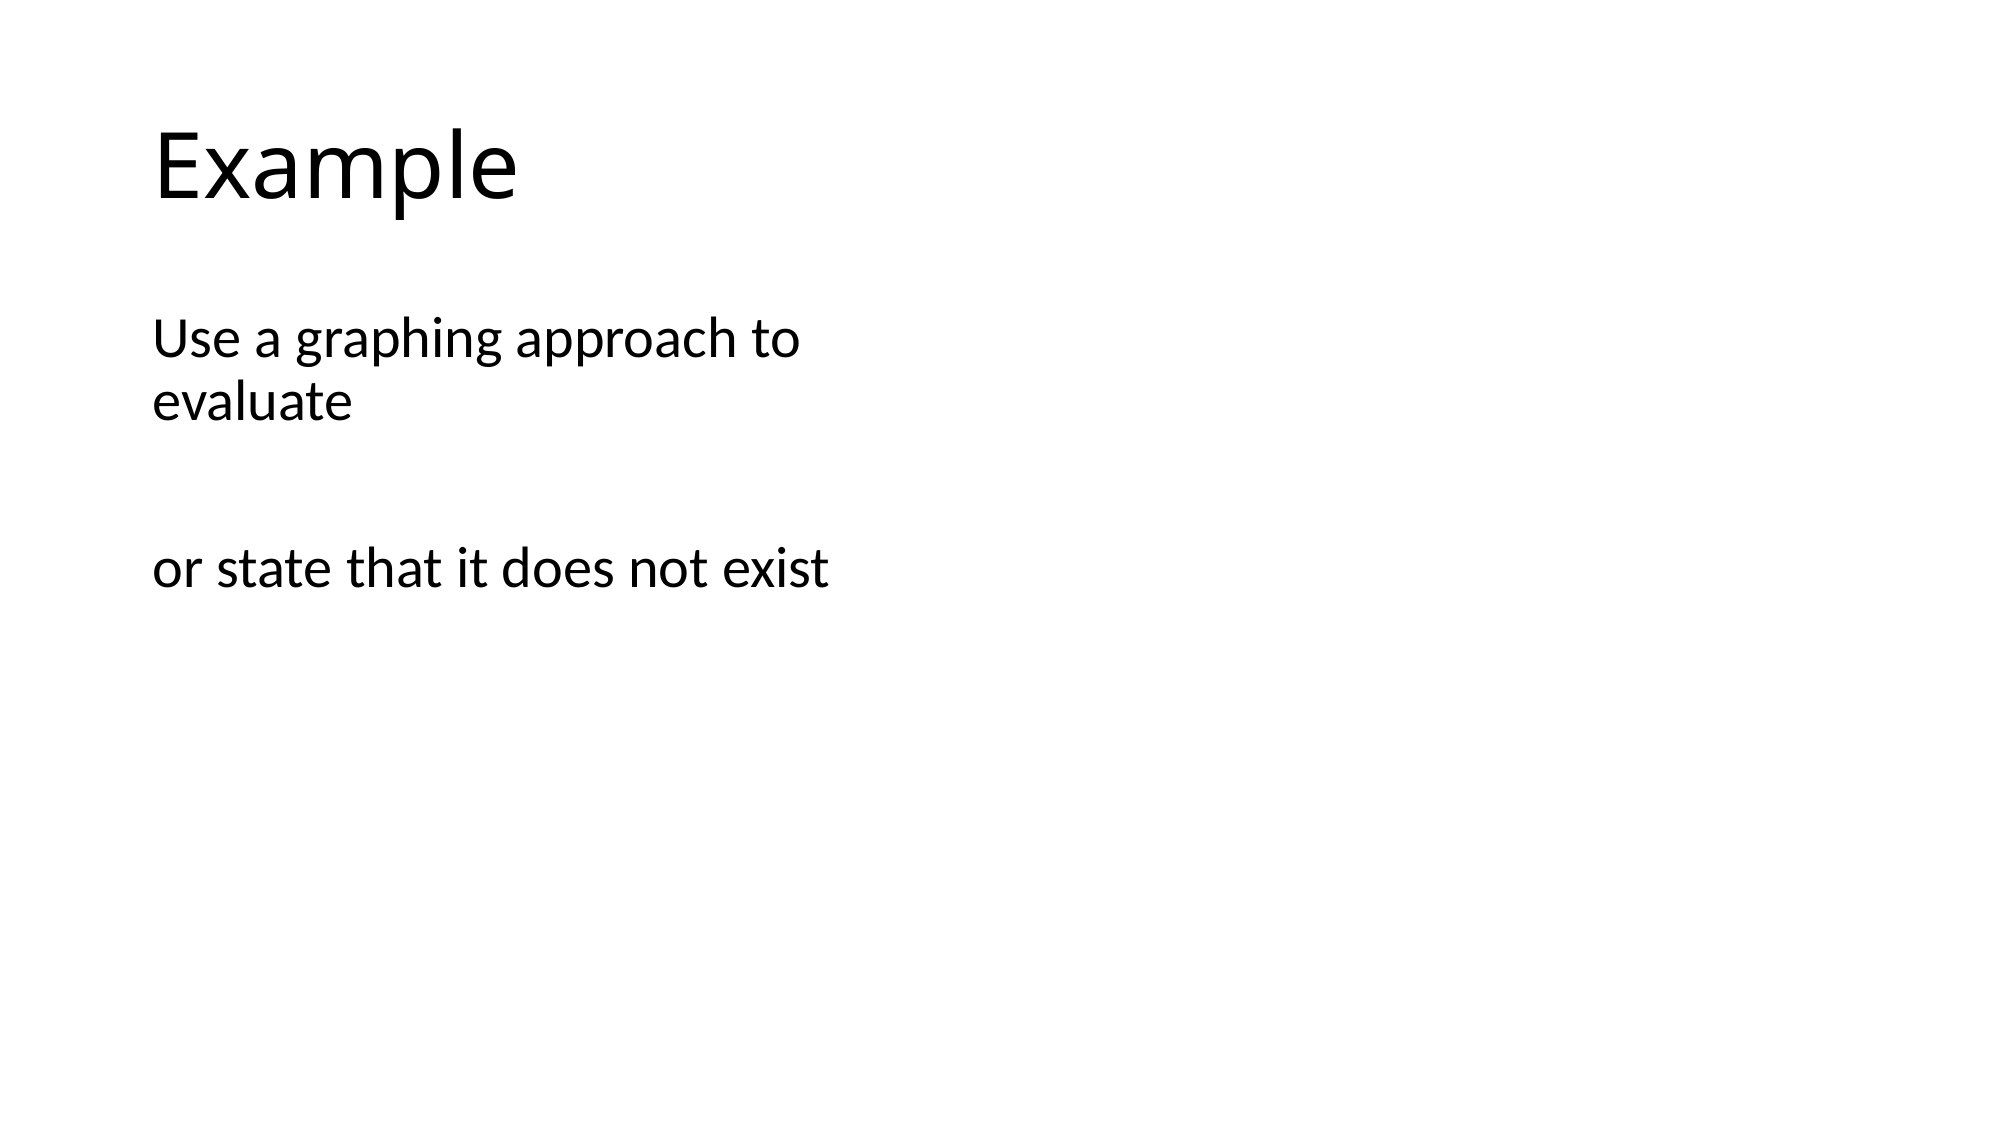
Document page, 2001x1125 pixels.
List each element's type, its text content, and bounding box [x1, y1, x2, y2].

title Example [137, 59, 1863, 278]
